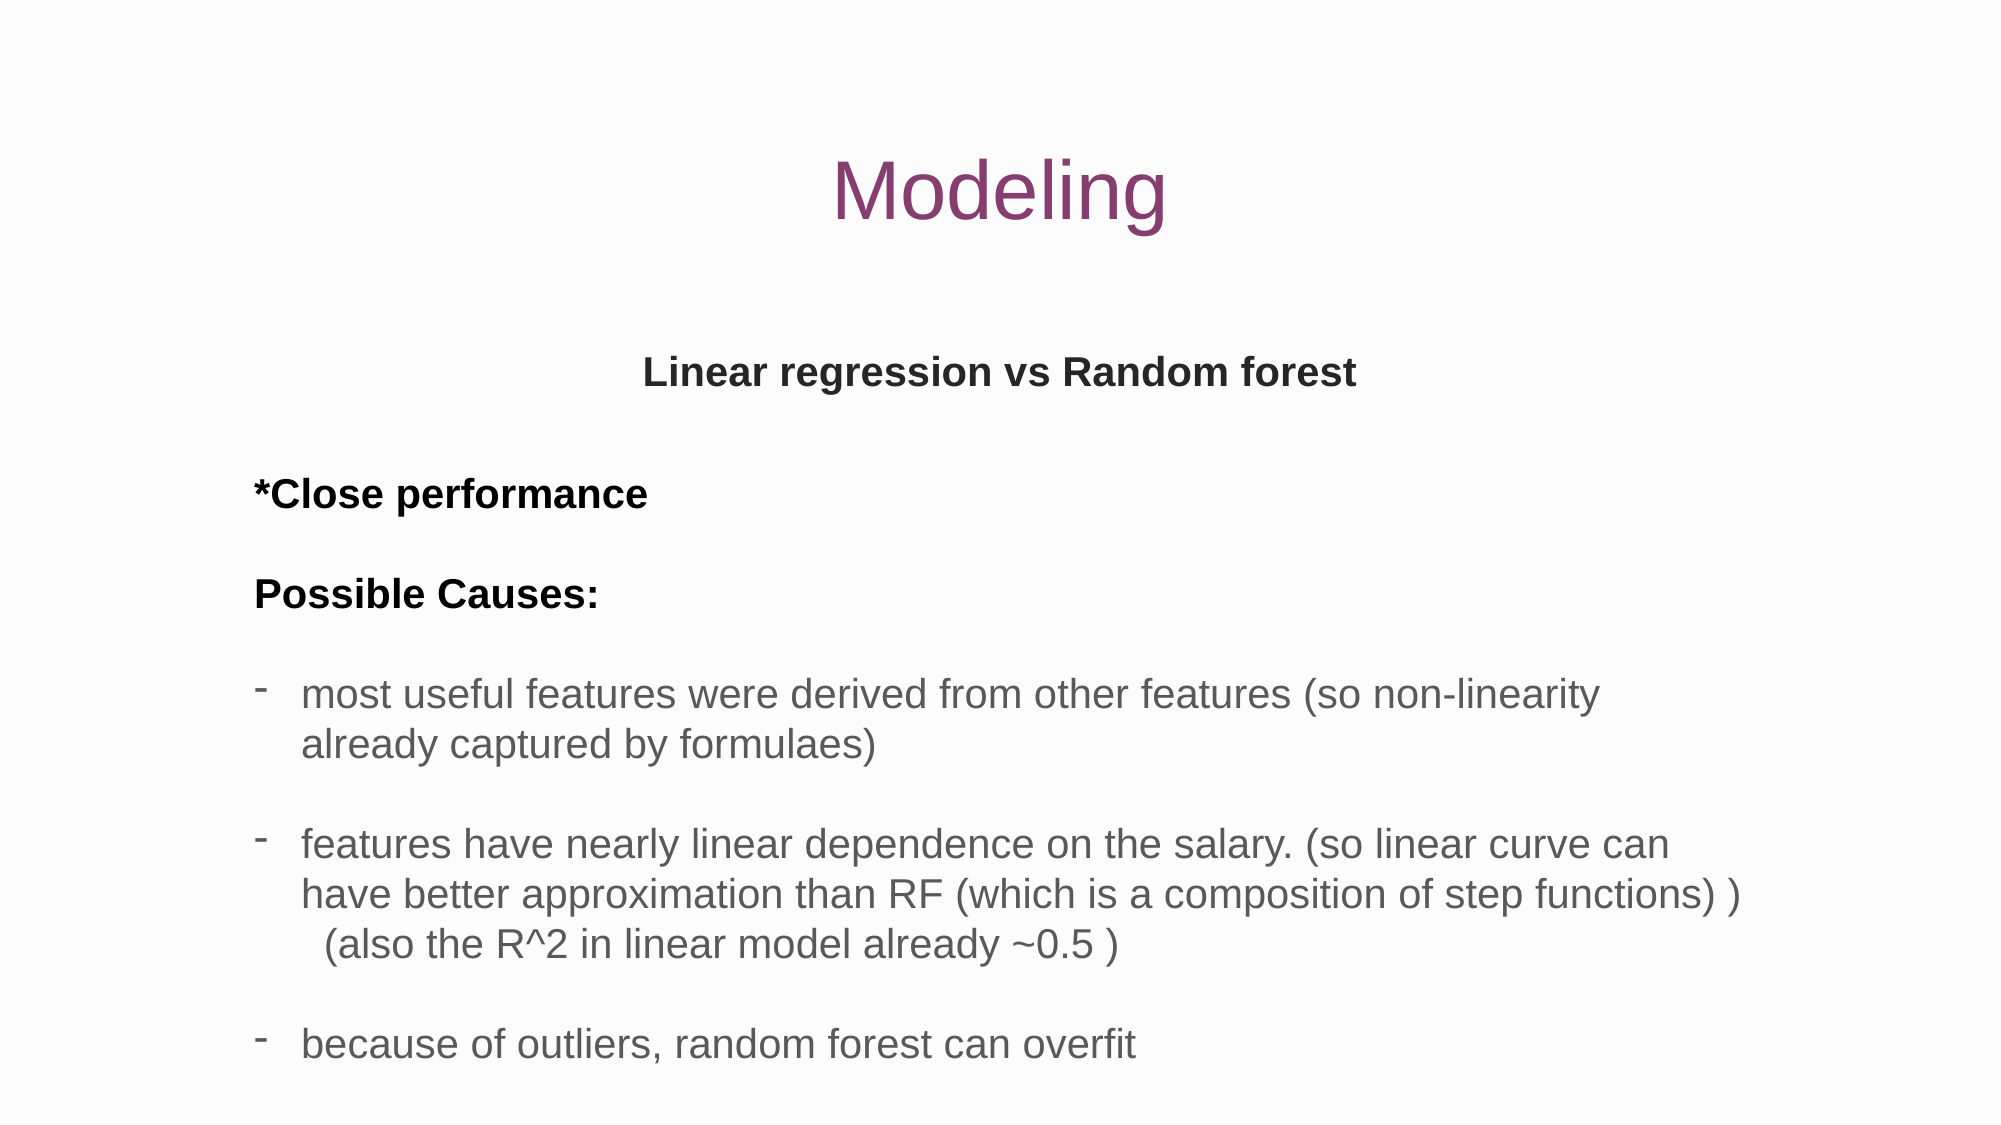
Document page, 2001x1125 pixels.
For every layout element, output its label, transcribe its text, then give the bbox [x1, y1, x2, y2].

text_box Linear regression vs Random forest [592, 337, 1408, 402]
text_box Modeling [0, 129, 2000, 244]
text_box *Close performance Possible Causes: most useful features were derived from other features (so non-linearity already captured by formulaes) features have nearly linear dependence on the salary. (so linear curve can have better approximation than RF (which is a composition of step functions) ) (also the R^2 in linear model already ~0.5 ) because of outliers, random forest can overfit [239, 459, 1761, 1125]
